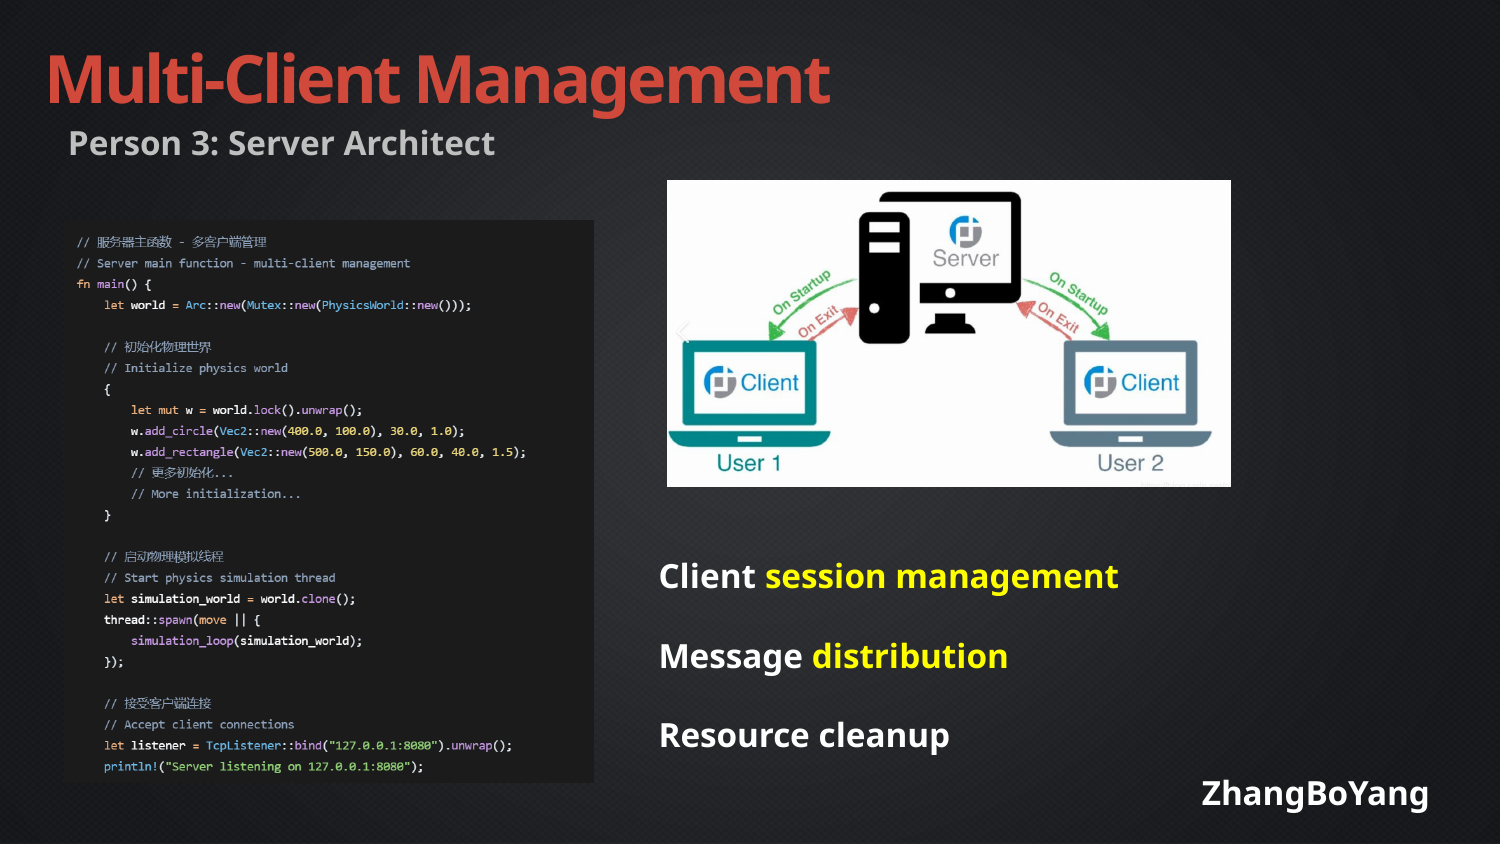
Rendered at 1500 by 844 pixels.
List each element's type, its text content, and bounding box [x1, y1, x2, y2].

text_box Multi-Client Management [29, 29, 1449, 104]
picture [0, 0, 1500, 844]
text_box ZhangBoYang [1187, 764, 1494, 837]
text_box Person 3: Server Architect [53, 114, 1410, 170]
text_box Client session management Message distribution Resource cleanup [643, 547, 1306, 762]
